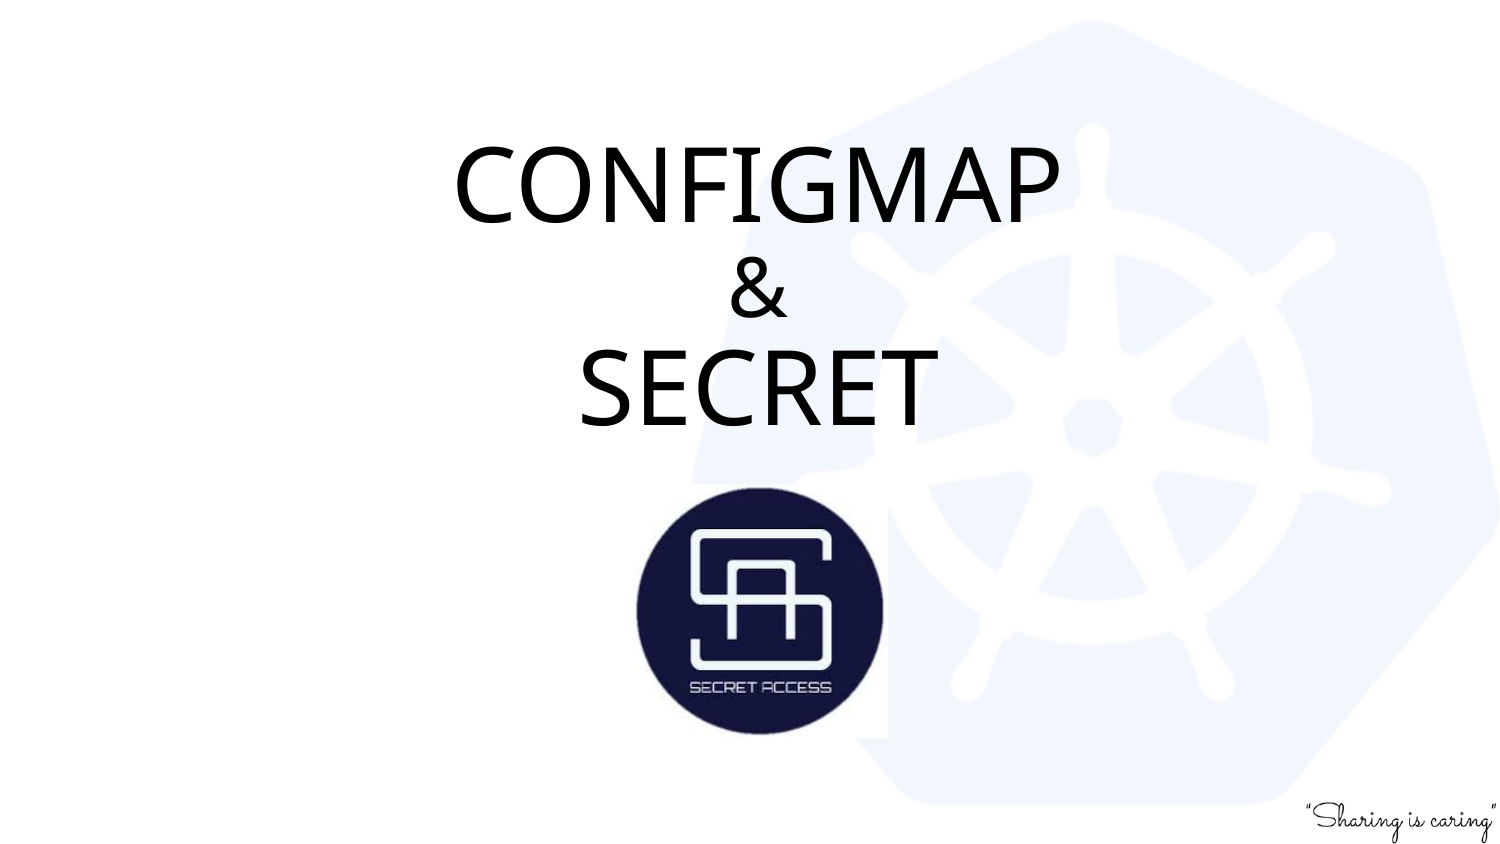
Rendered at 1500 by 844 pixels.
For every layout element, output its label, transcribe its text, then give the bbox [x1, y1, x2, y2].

picture [634, 0, 1500, 844]
list CONFIGMAP & SECRET [159, 117, 659, 198]
